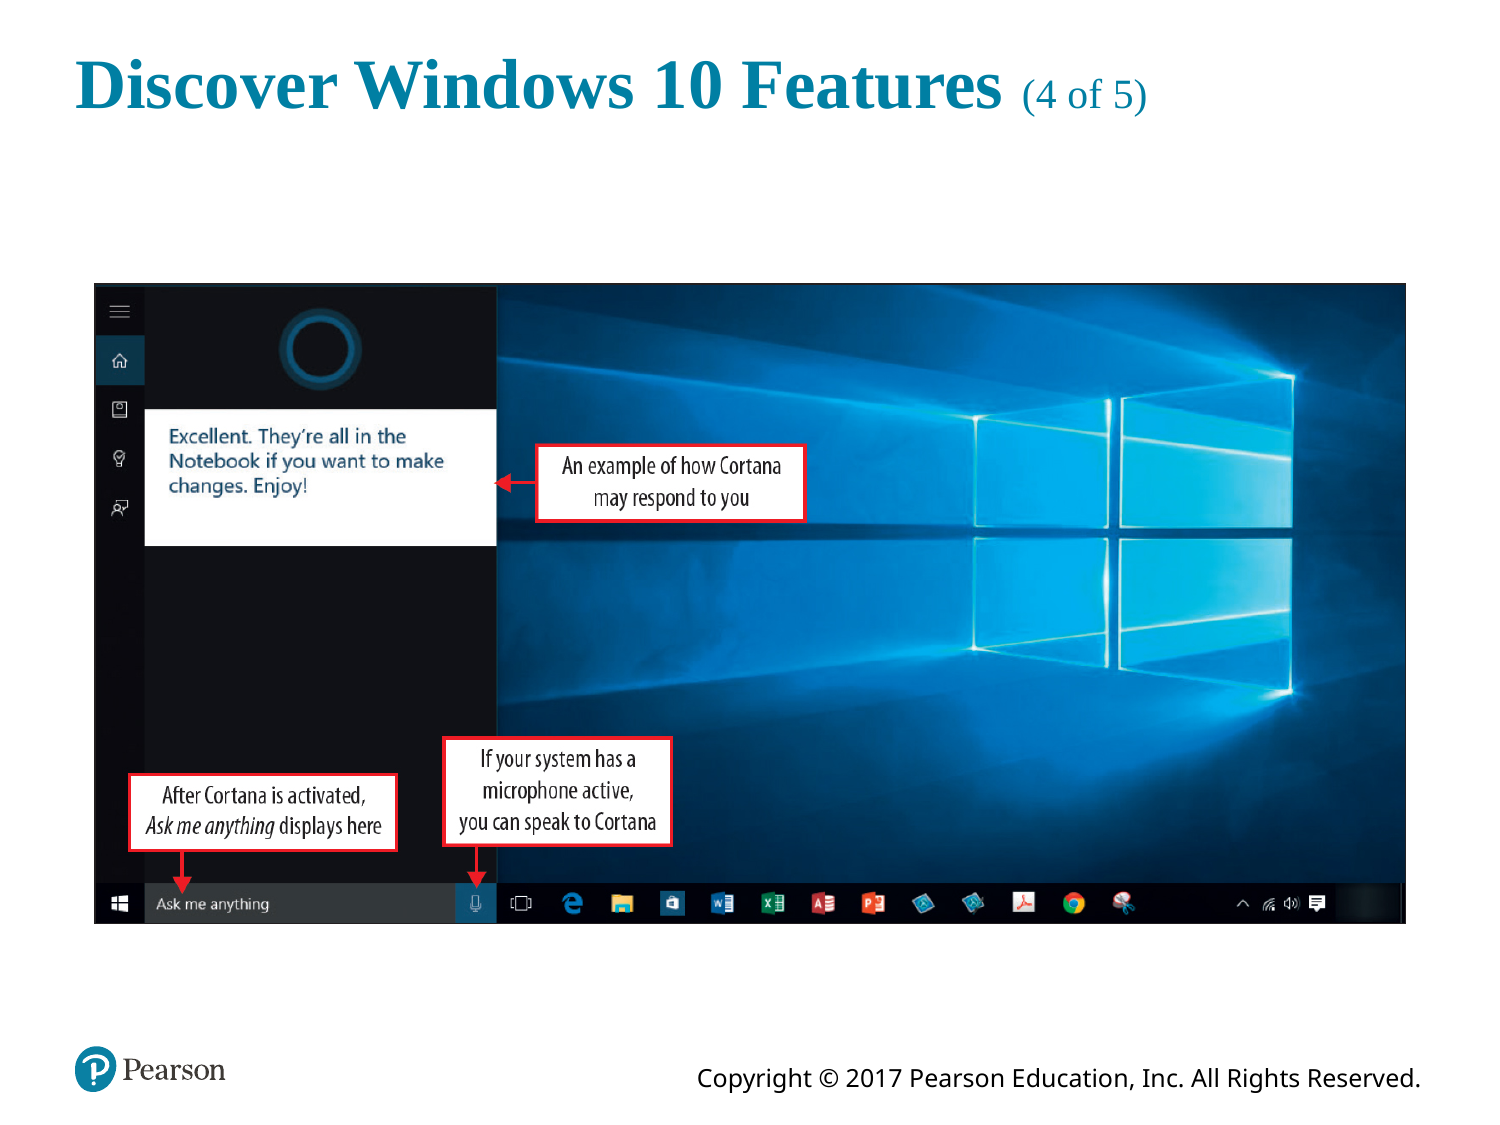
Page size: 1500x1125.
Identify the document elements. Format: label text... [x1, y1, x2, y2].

picture [94, 283, 1406, 924]
title Discover Windows 10 Features (4 of 5) [75, 37, 1425, 213]
